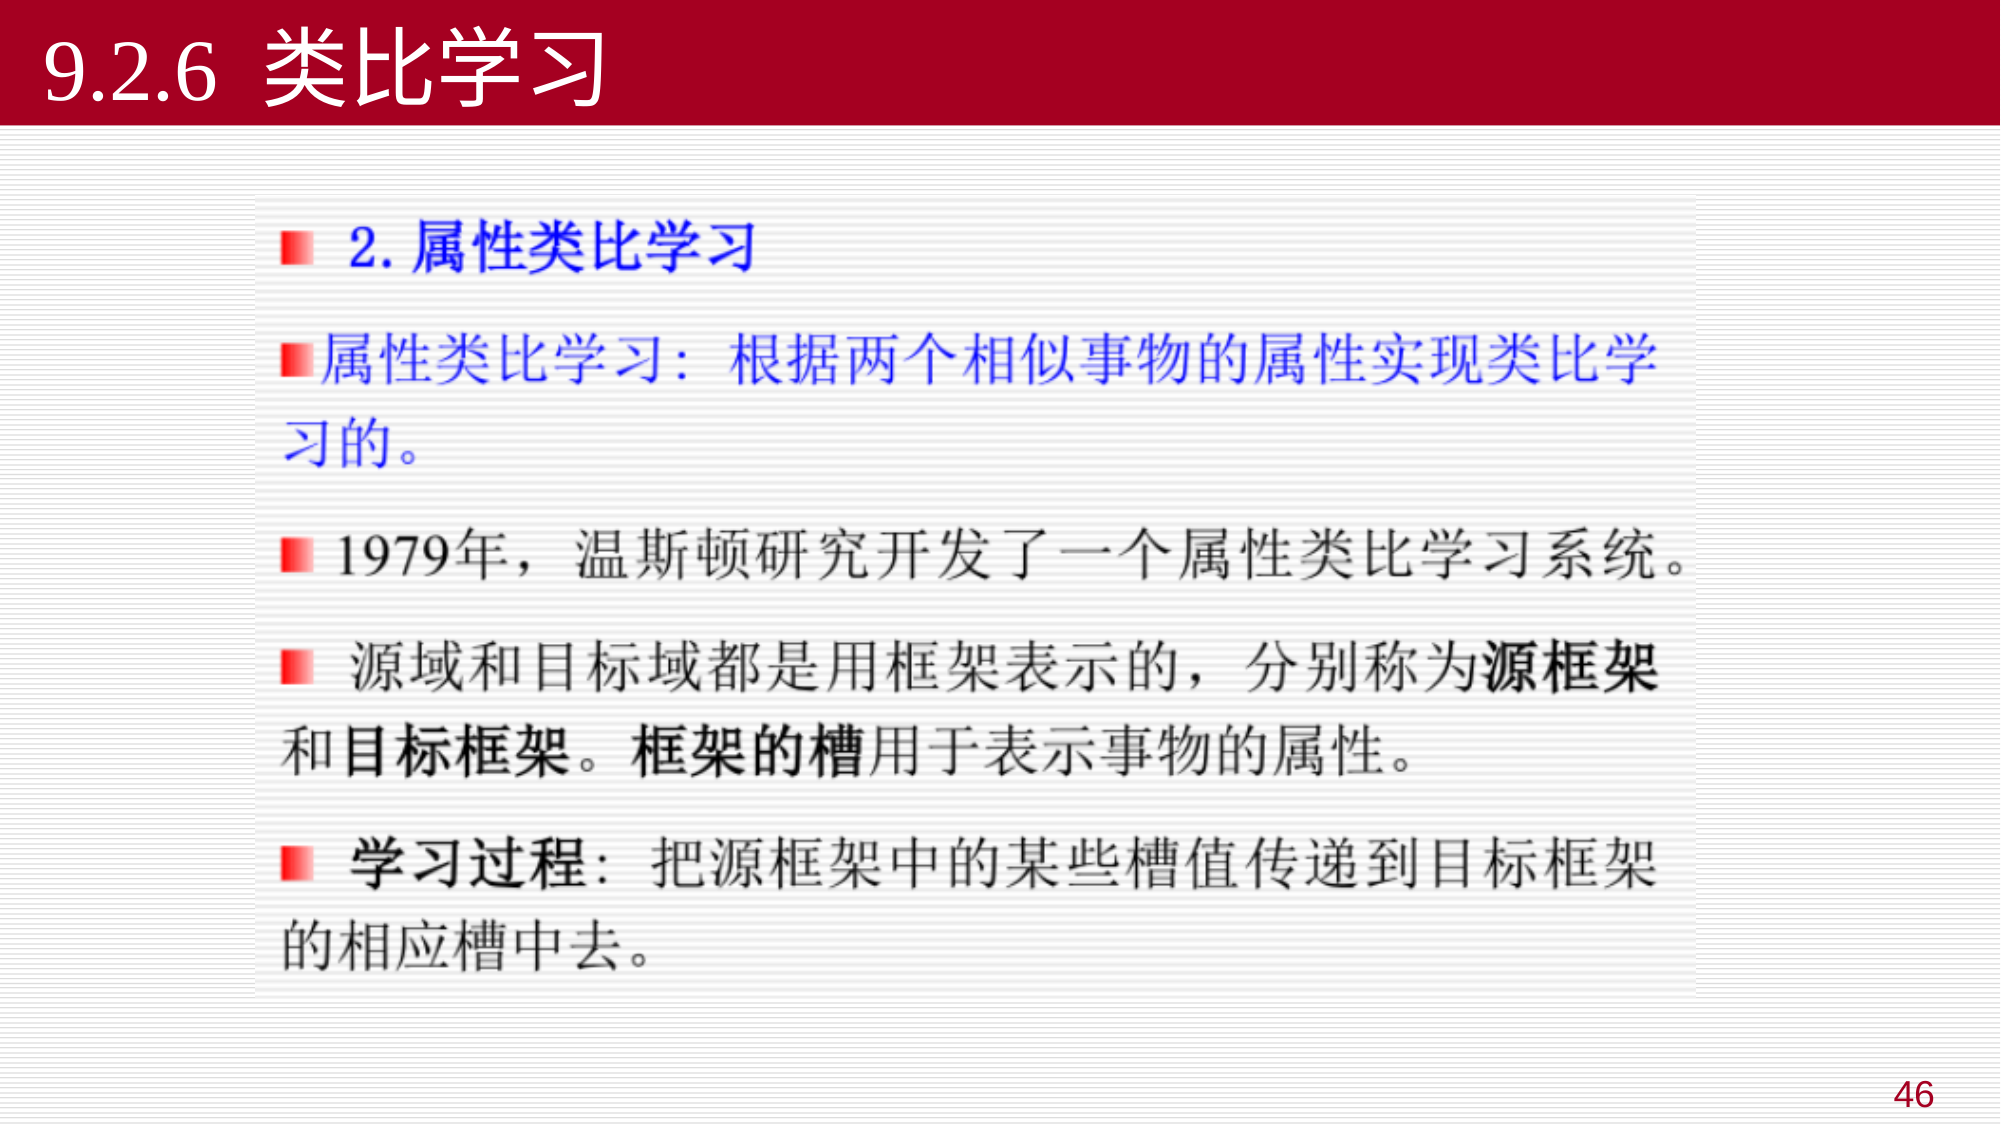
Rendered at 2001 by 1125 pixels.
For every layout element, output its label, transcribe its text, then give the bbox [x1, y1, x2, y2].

text_box 9.2.6 类比学习 [0, 0, 2000, 126]
slide_number 46 [1516, 1062, 1950, 1122]
picture [0, 0, 2001, 1125]
